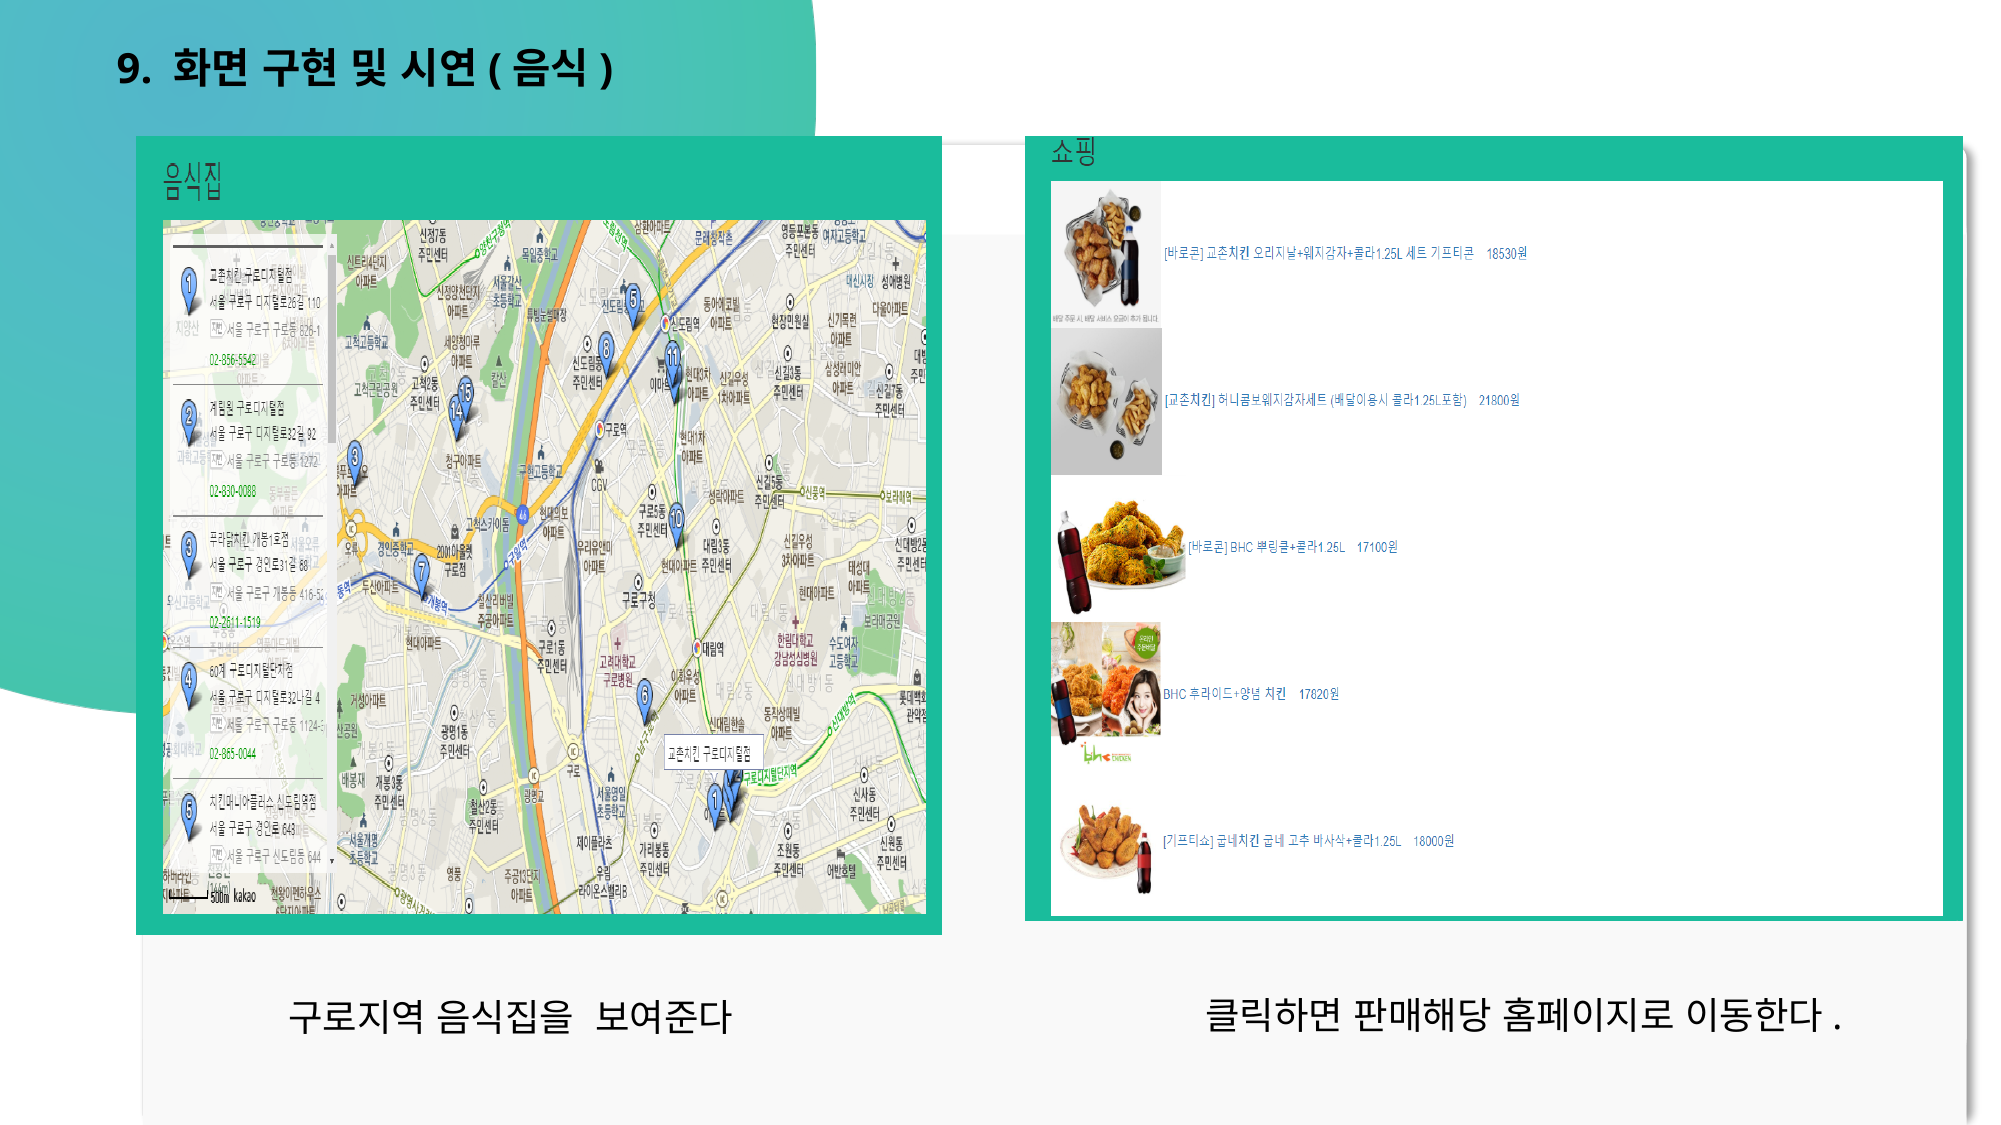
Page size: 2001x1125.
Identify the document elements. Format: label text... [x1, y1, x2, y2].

text_box 9. 화면 구현 및 시연(음식) [101, 34, 650, 99]
picture [0, 0, 942, 935]
picture [1025, 136, 1963, 921]
text_box 클릭하면 판매해당 홈페이지로 이동한다. [1190, 985, 1858, 1045]
text_box 구로지역 음식집을 보여준다 [273, 986, 749, 1047]
